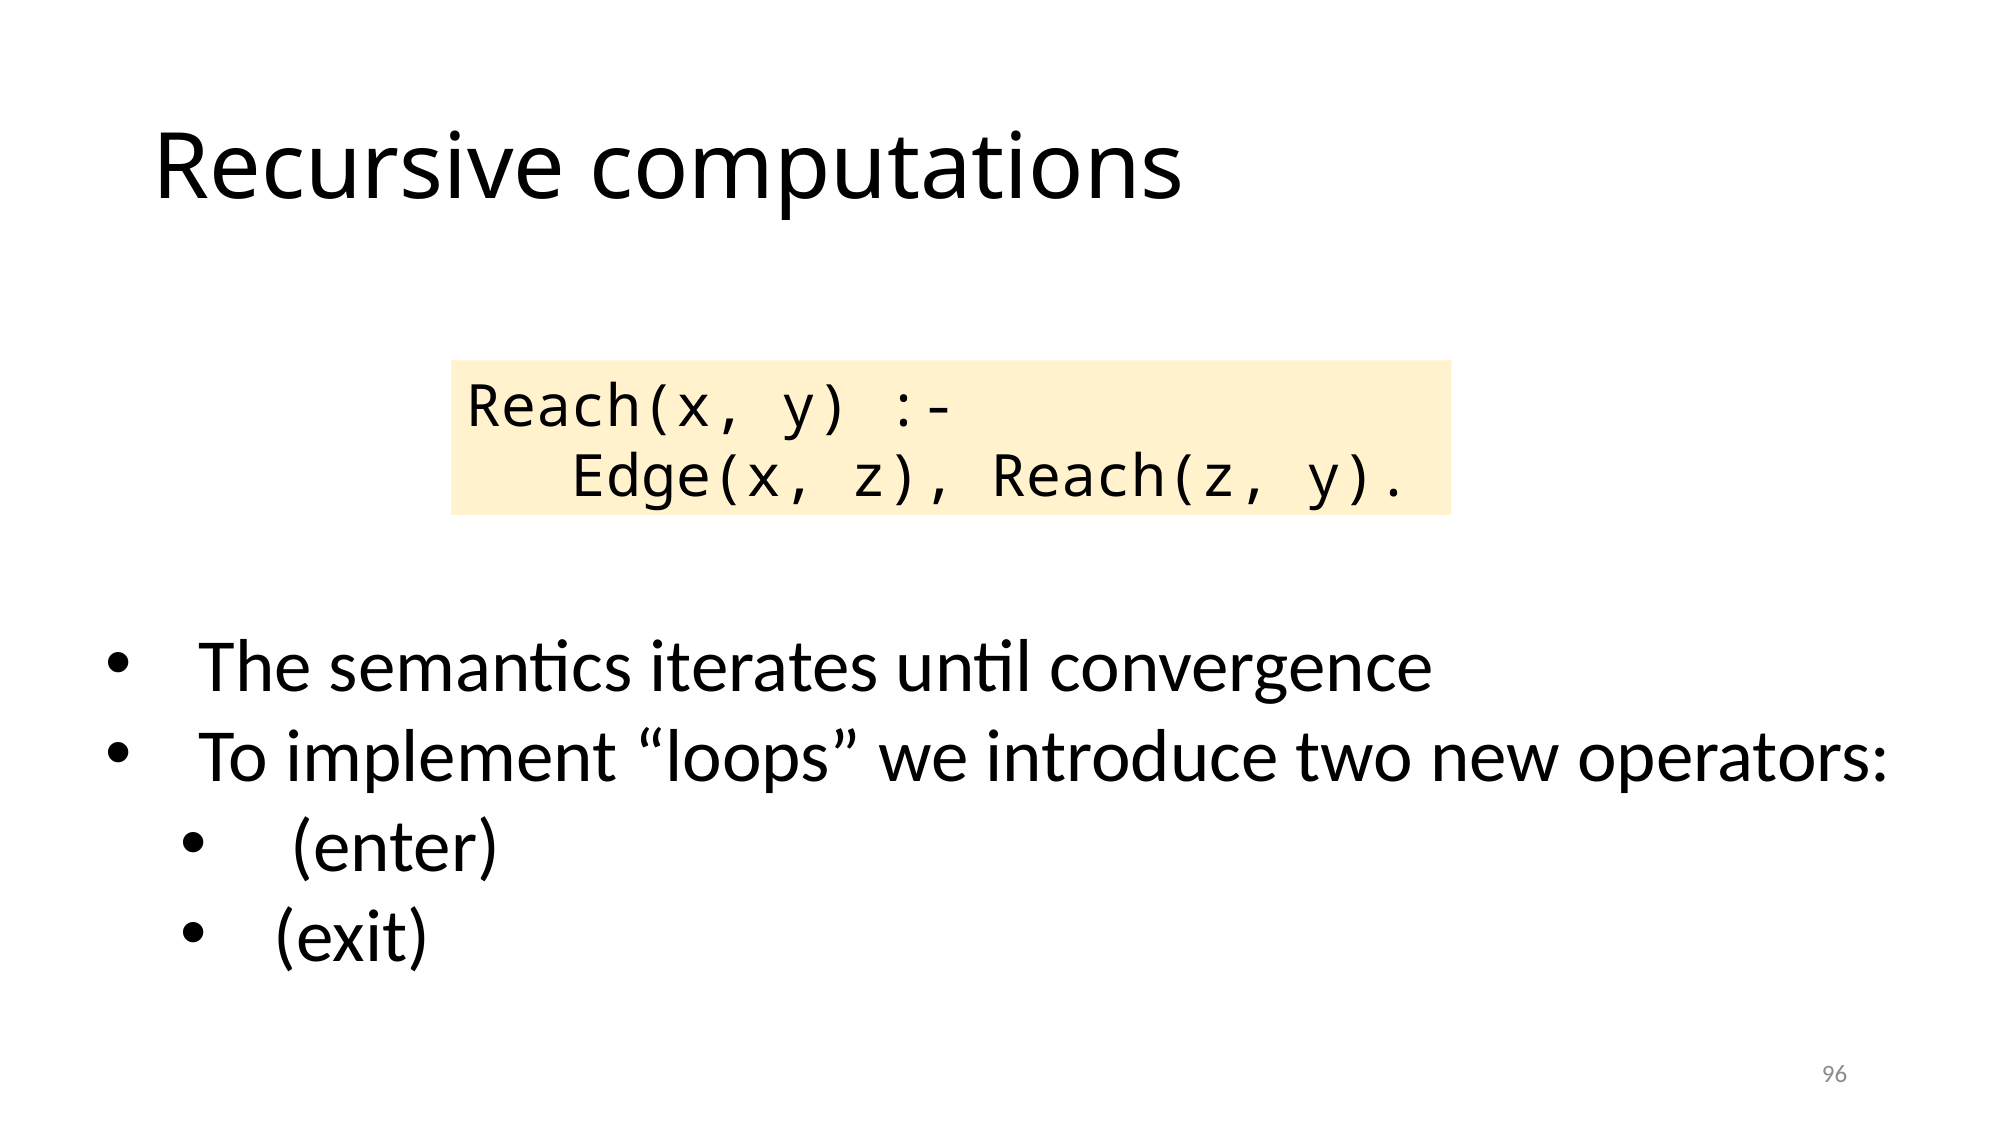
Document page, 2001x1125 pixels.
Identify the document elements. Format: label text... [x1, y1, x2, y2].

slide_number 96 [1798, 1042, 1863, 1103]
title Recursive computations [137, 59, 1863, 278]
text_box Reach(x, y) :- Edge(x, z), Reach(z, y). [451, 360, 1452, 515]
